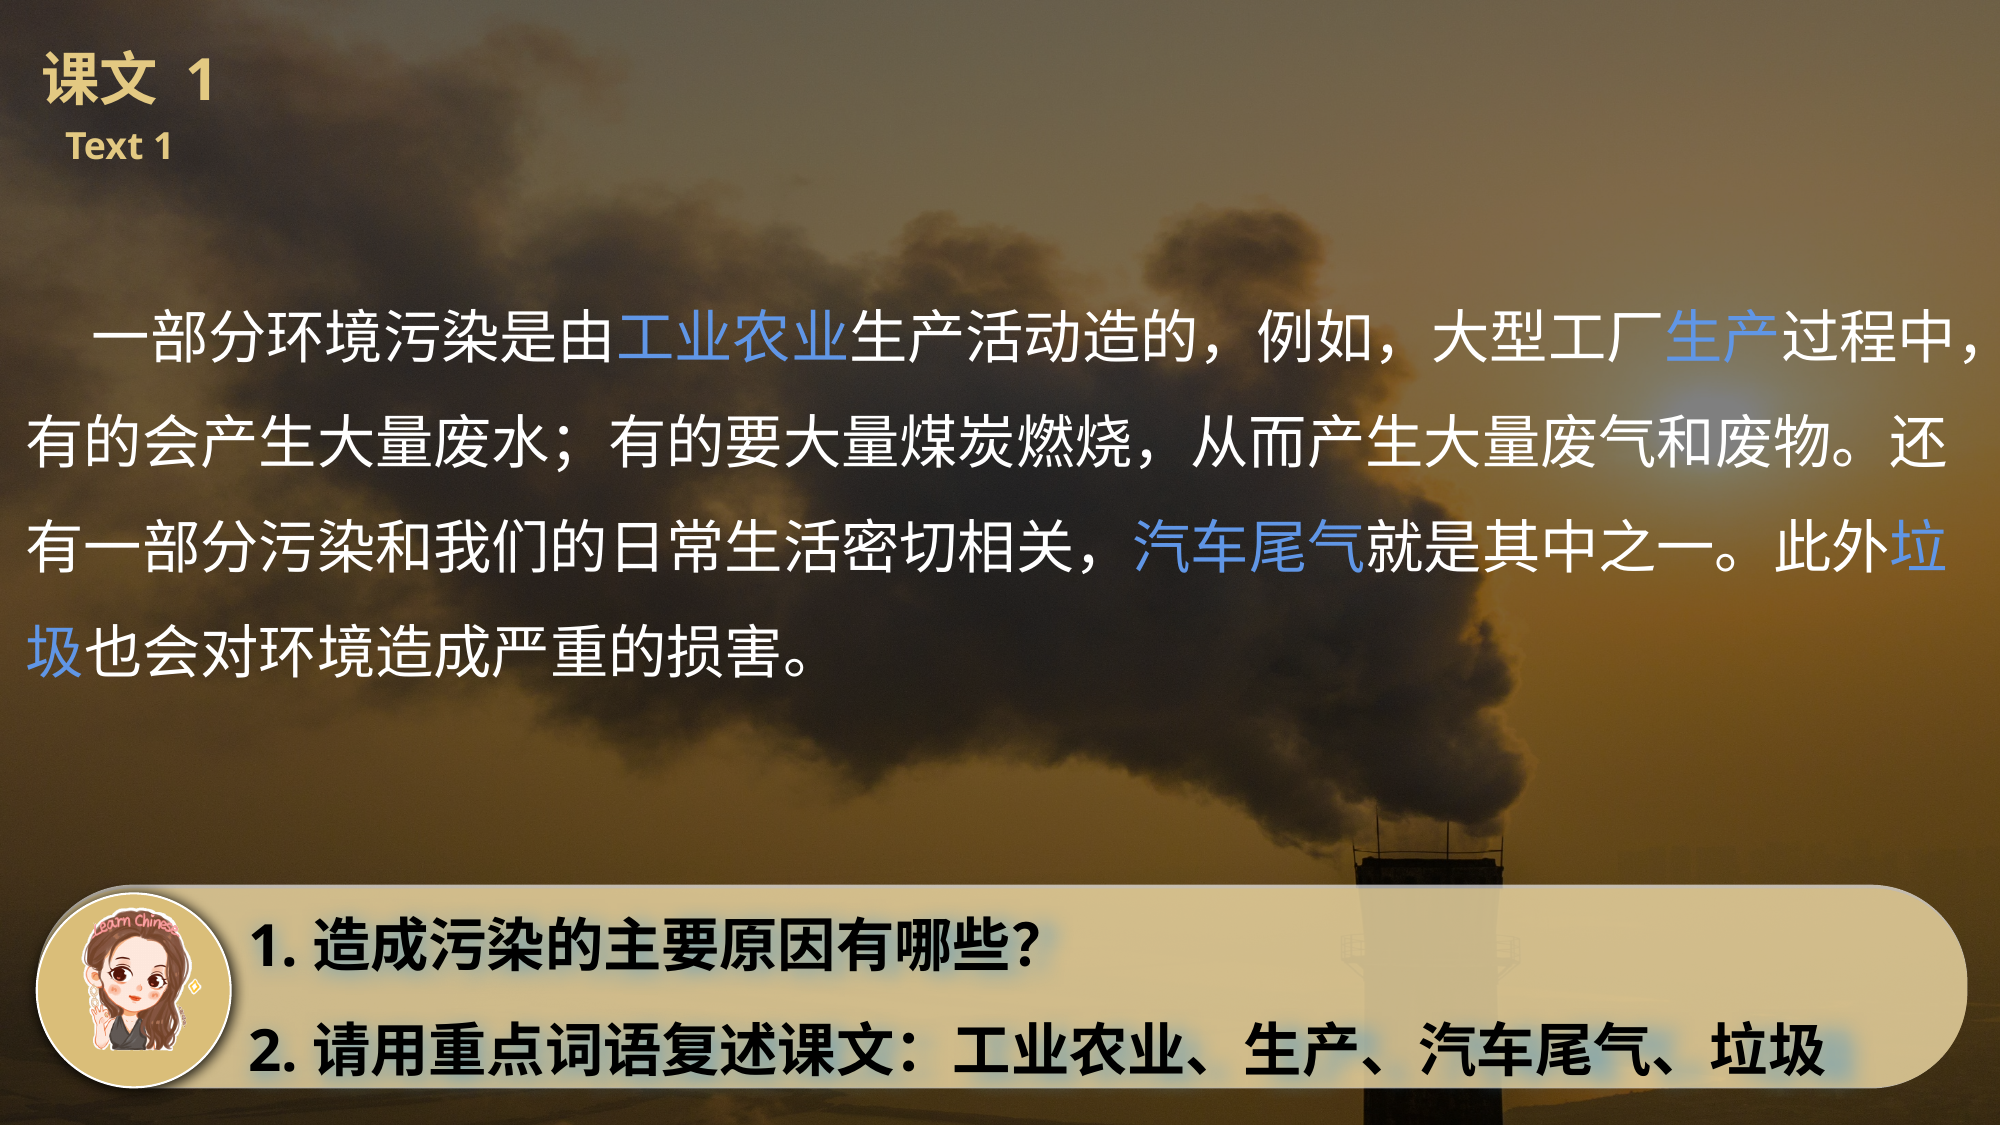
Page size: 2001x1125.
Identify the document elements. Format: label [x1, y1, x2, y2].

text_box [36, 888, 233, 1088]
picture [0, 0, 2000, 1125]
